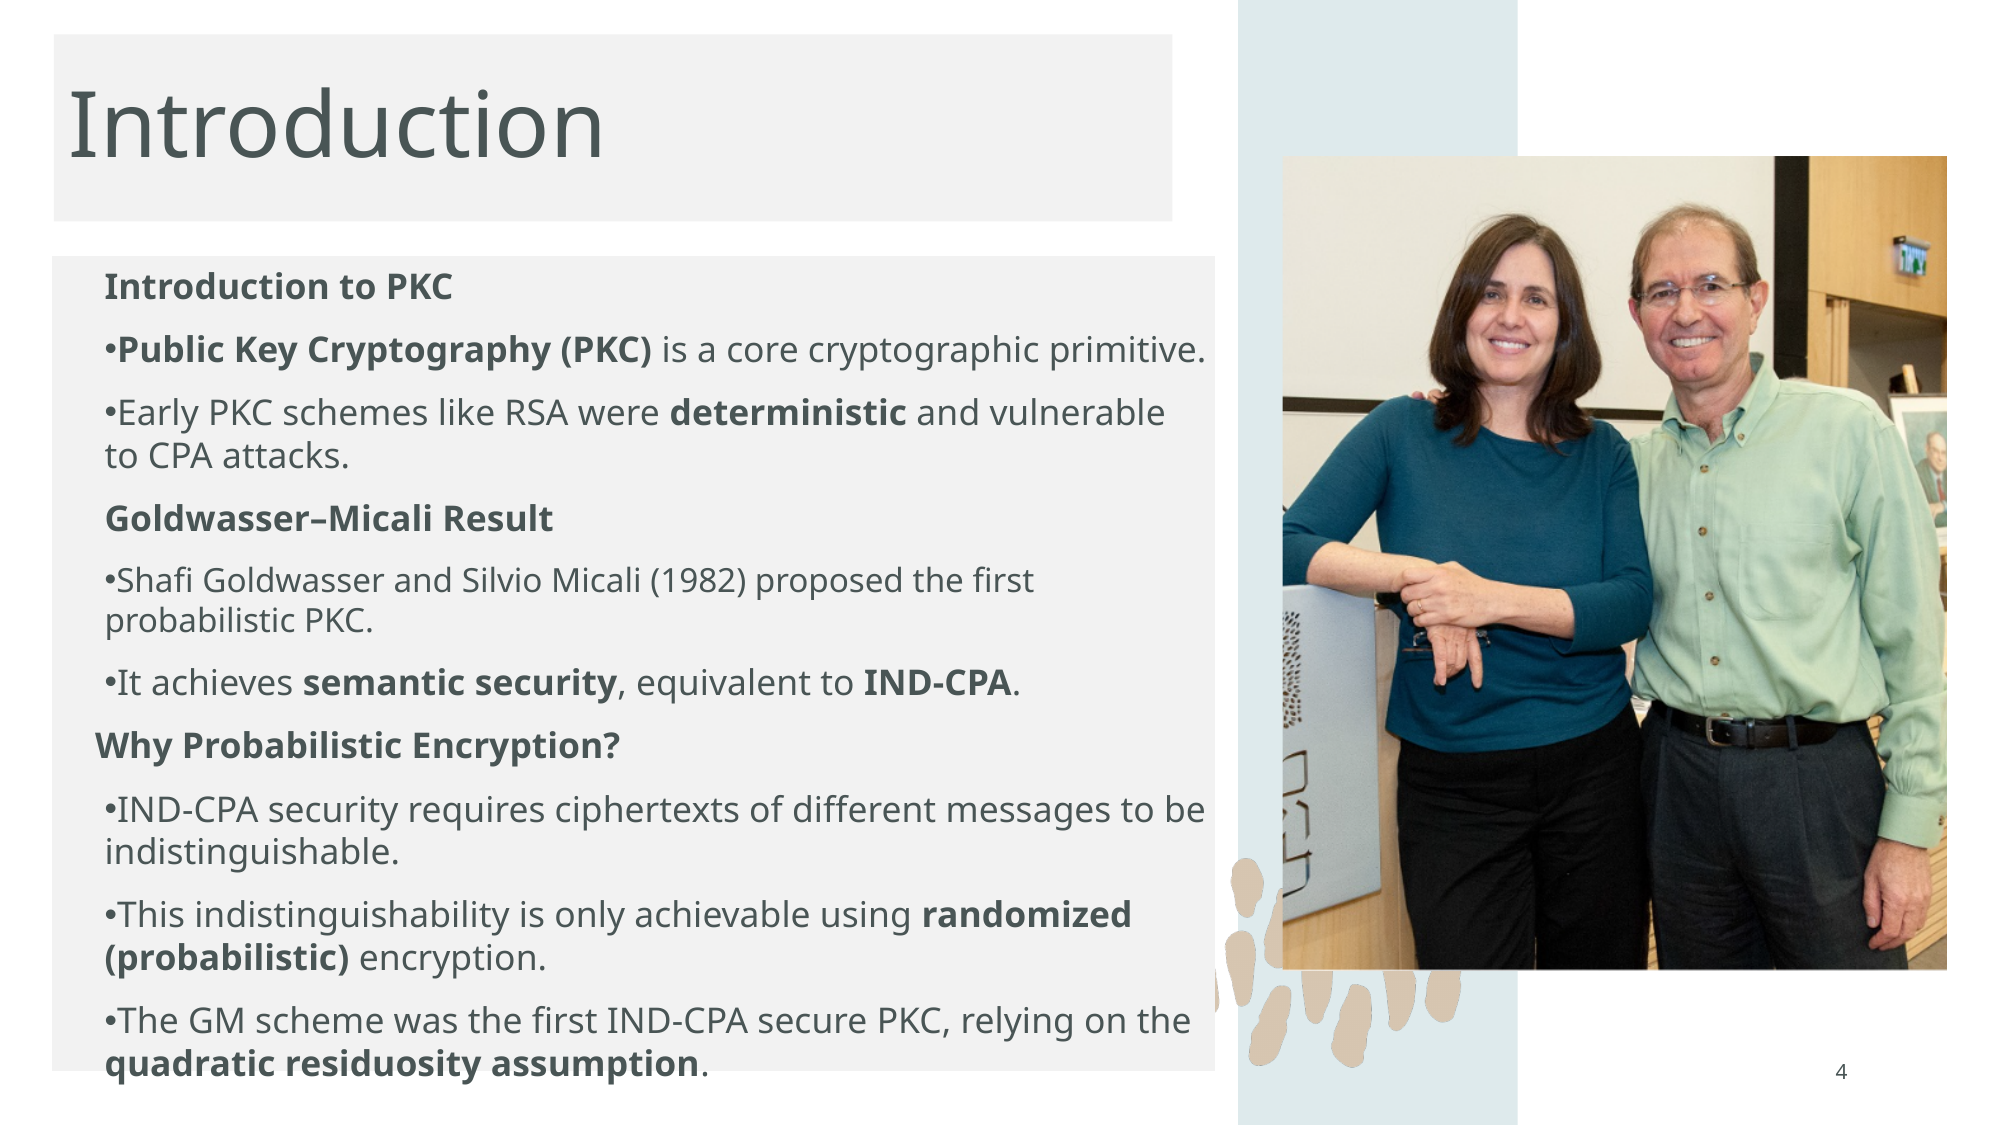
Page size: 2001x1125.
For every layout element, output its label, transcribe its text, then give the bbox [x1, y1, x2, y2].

list Introduction to PKC Public Key Cryptography (PKC) is a core cryptographic primitive. Early PKC schemes like RSA were deterministic and vulnerable to CPA attacks. Goldwasser–Micali Result Shafi Goldwasser and Silvio Micali (1982) proposed the first probabilistic PKC. It achieves semantic security, equivalent to IND-CPA. Why Probabilistic Encryption? IND-CPA security requires ciphertexts of different messages to be indistinguishable. This indistinguishability is only achievable using randomized (probabilistic) encryption. The GM scheme was the first IND-CPA secure PKC, relying on the quadratic residuosity assumption. [52, 256, 1215, 1071]
picture [1169, 155, 1947, 1078]
title Introduction [53, 34, 1173, 222]
slide_number 4 [1412, 1042, 1863, 1103]
